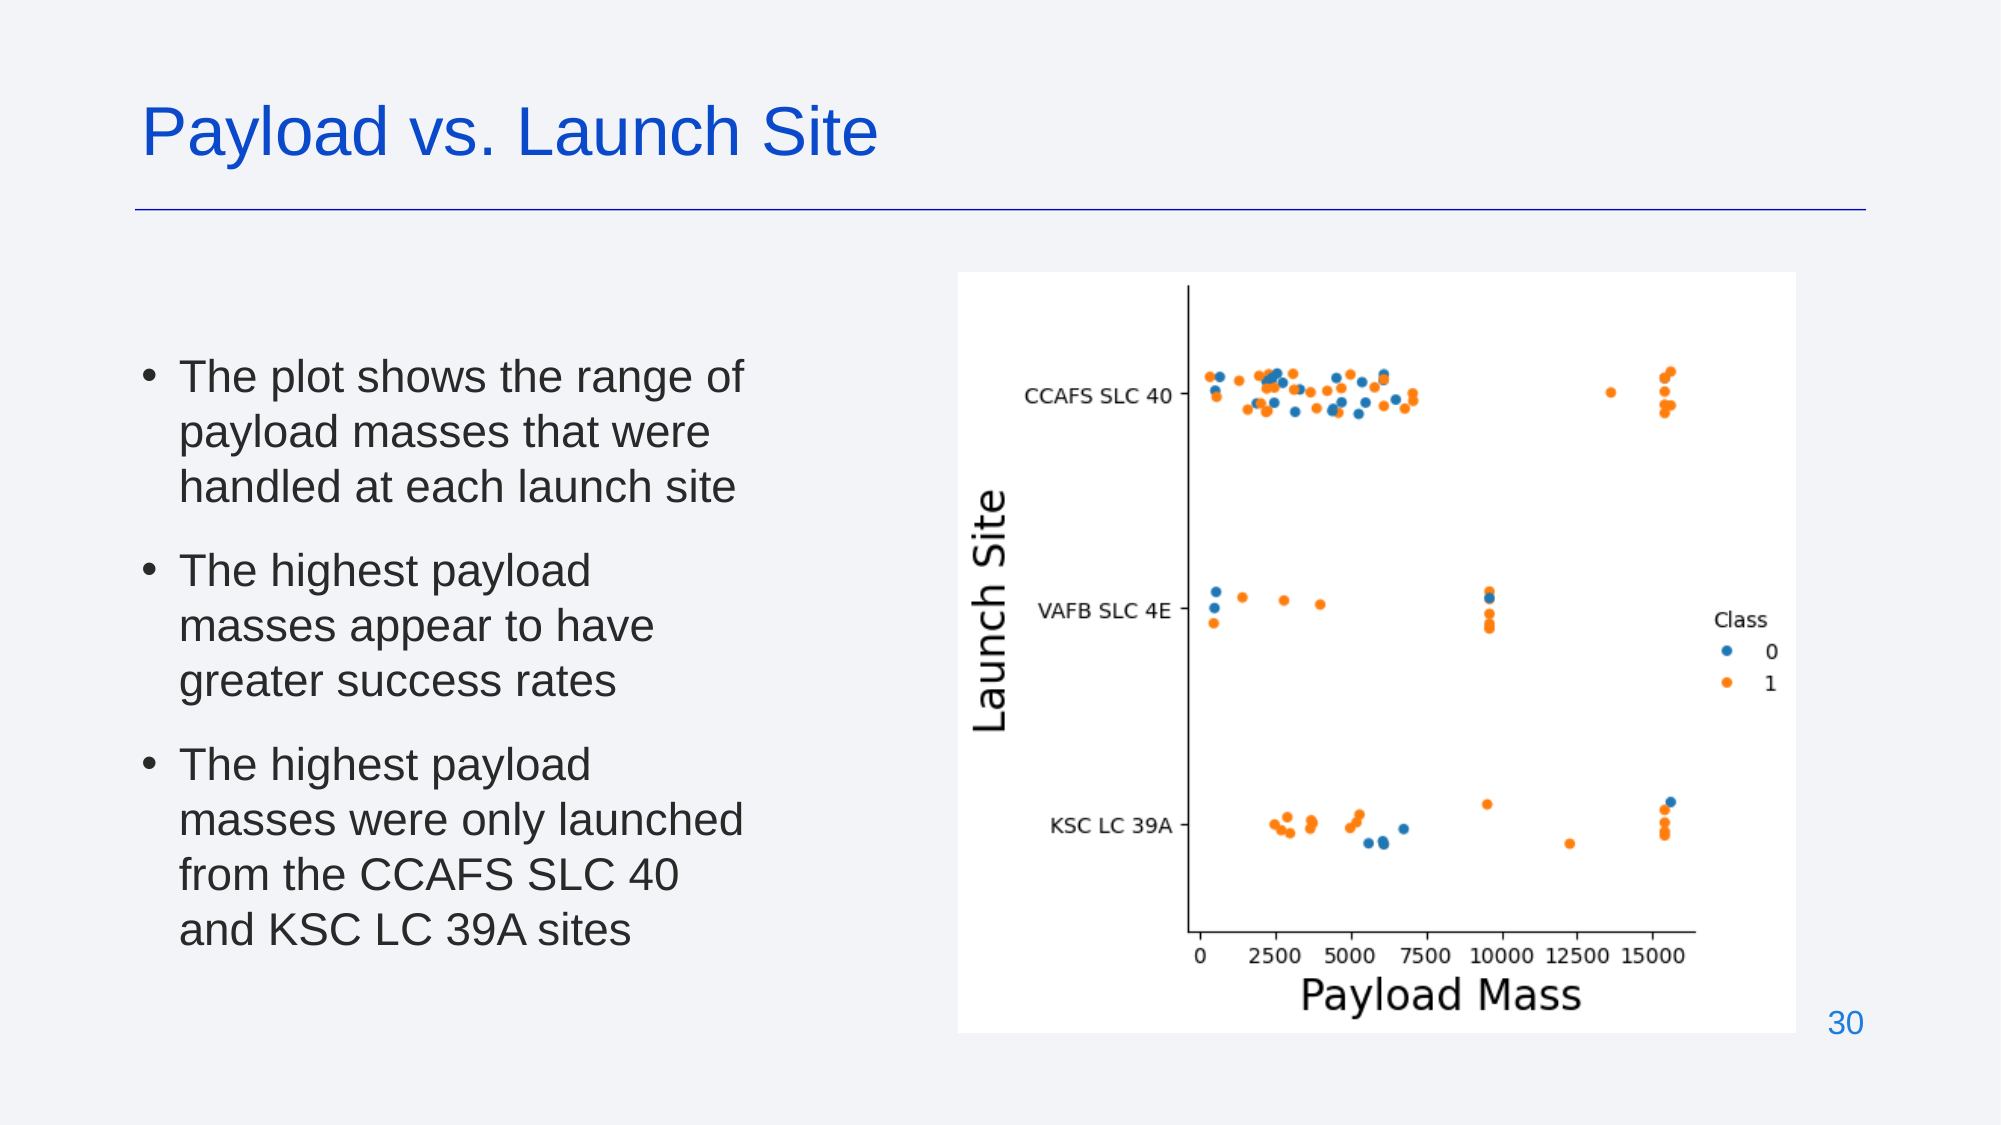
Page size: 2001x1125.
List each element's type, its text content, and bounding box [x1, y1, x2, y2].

text_box Payload vs. Launch Site [126, 88, 1852, 179]
slide_number ‹#› [1429, 988, 1880, 1055]
list The plot shows the range of payload masses that were handled at each launch site The highest payload masses appear to have greater success rates The highest payload masses were only launched from the CCAFS SLC 40 and KSC LC 39A sites [126, 339, 772, 965]
picture [0, 0, 2001, 1125]
